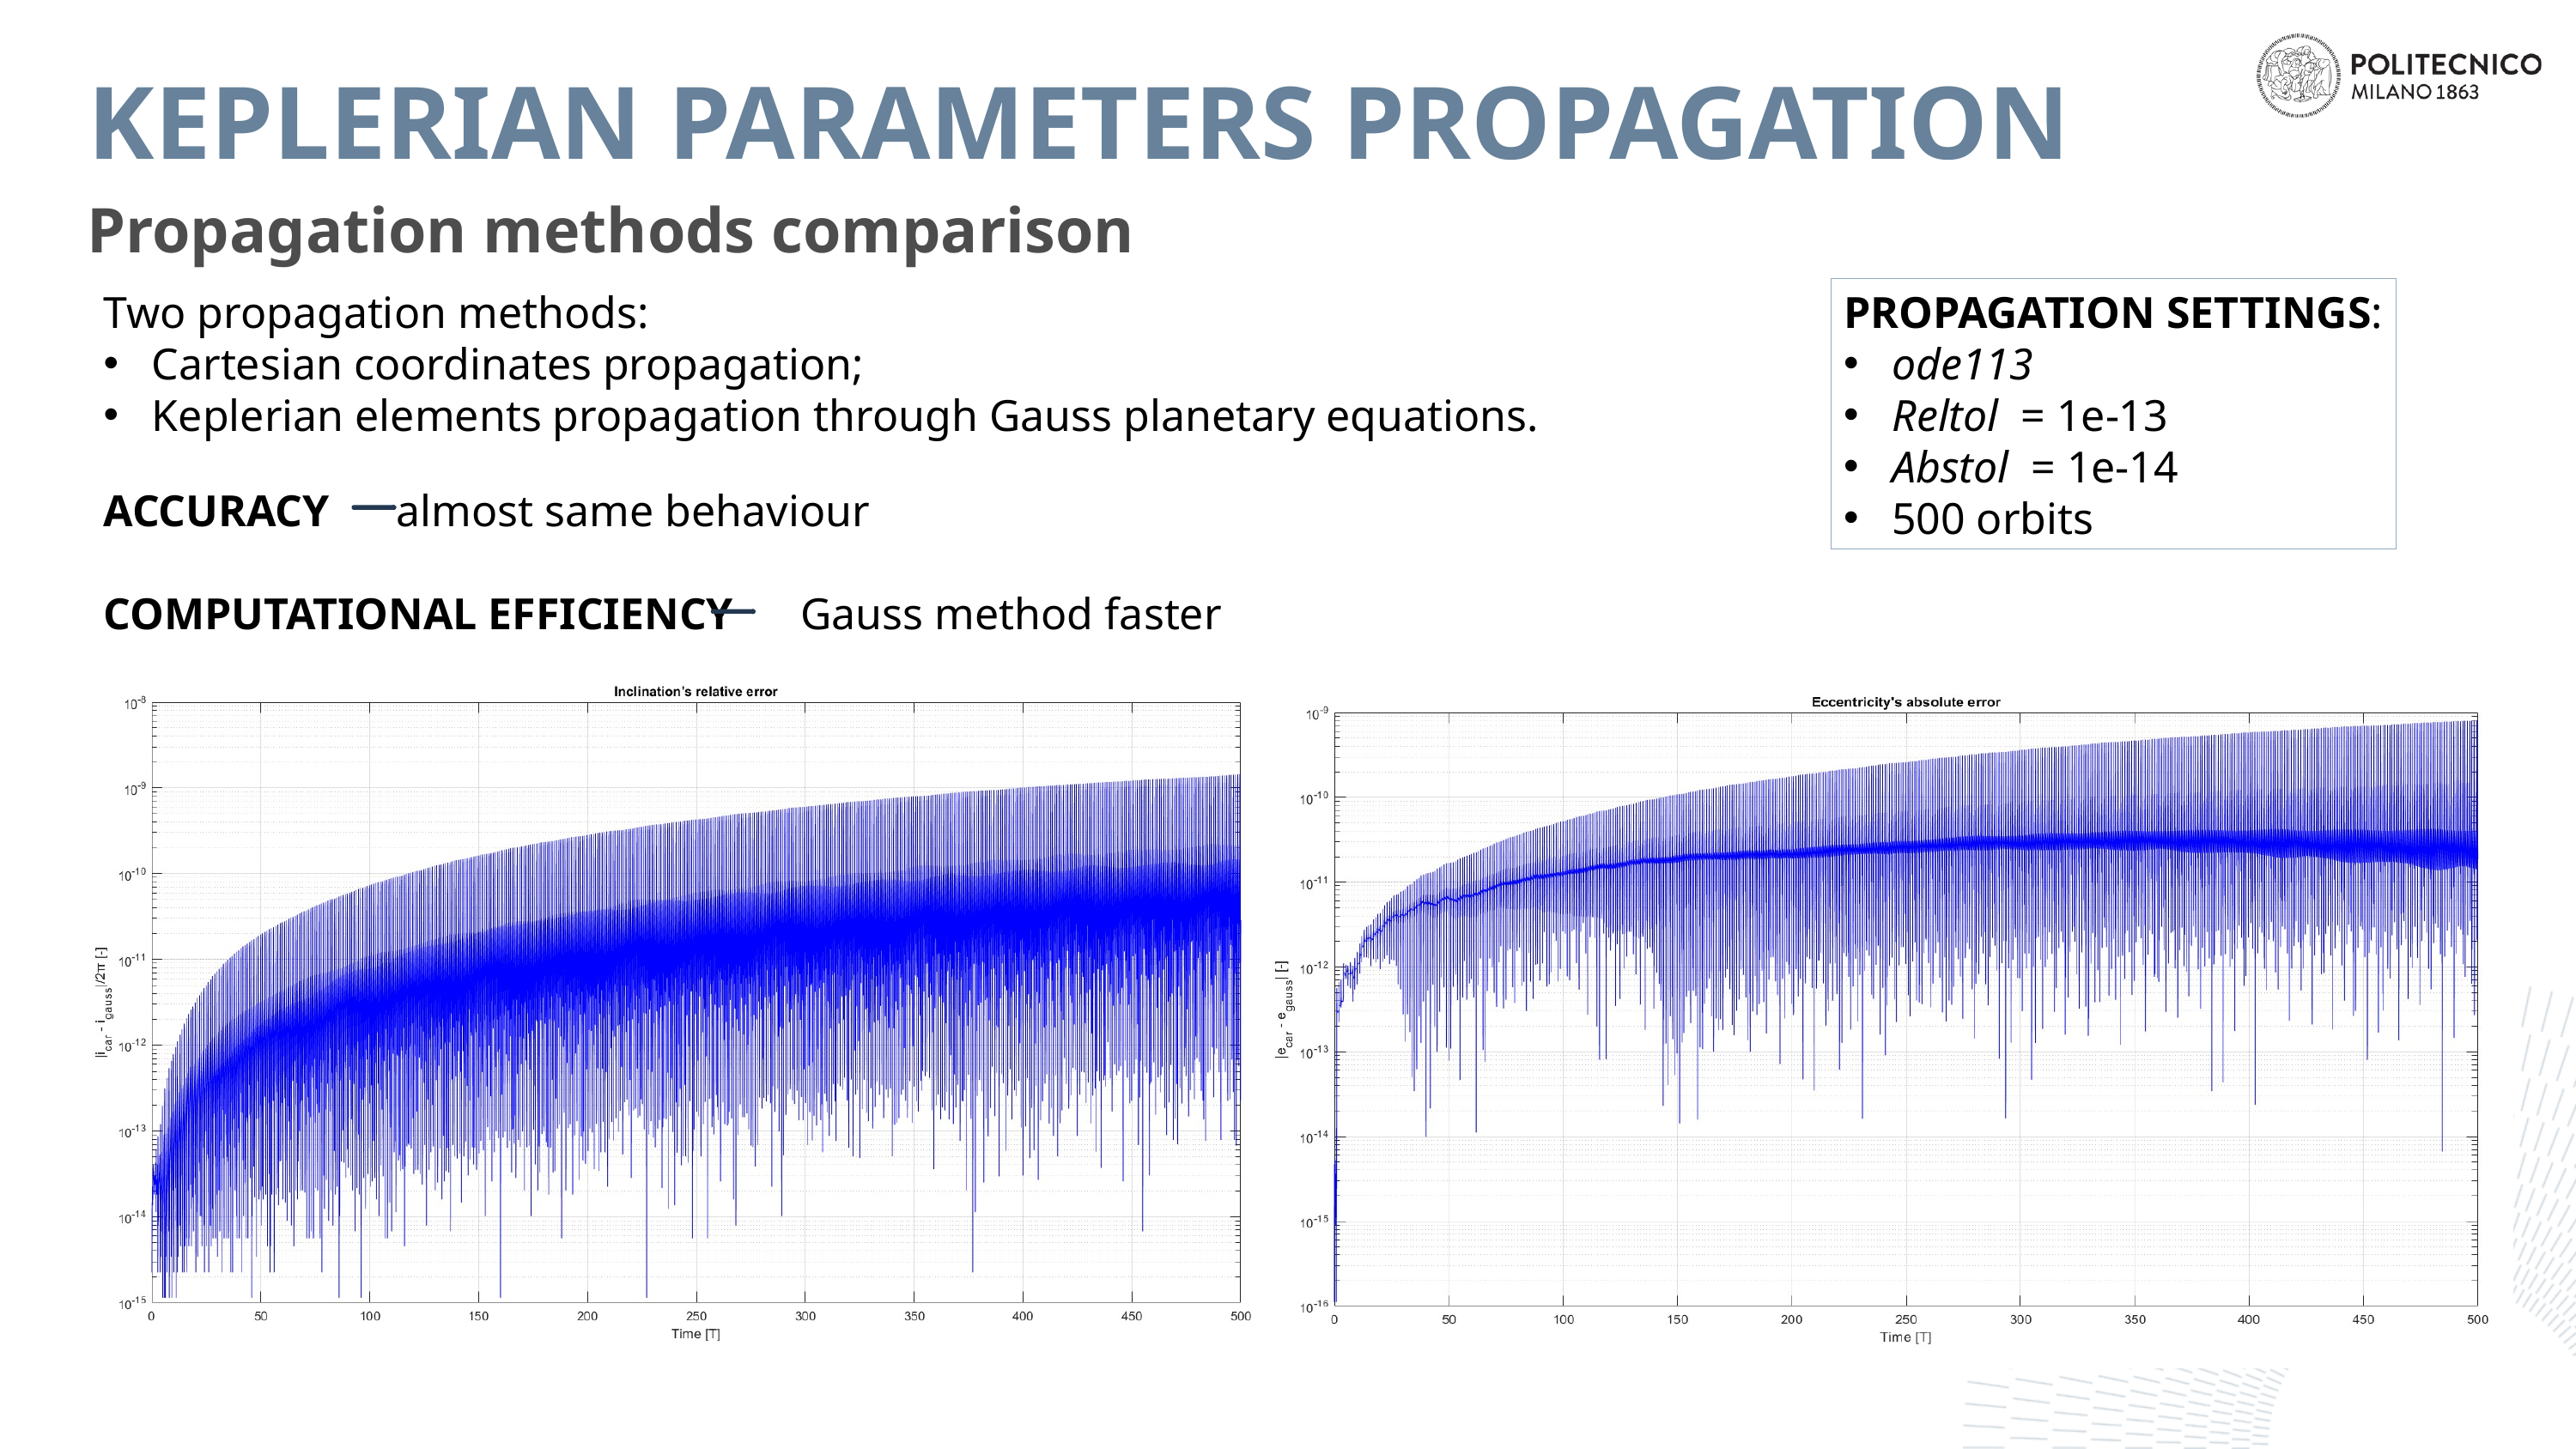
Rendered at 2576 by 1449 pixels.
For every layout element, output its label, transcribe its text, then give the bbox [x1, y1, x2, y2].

text_box [351, 505, 397, 511]
text_box Propagation methods comparison [74, 185, 1254, 272]
text_box [2257, 33, 2542, 118]
text_box PROPAGATION SETTINGS:​ ode113 Reltol = 1e-13 Abstol = 1e-14 500 orbits [1831, 278, 2397, 549]
text_box [1963, 977, 2576, 1449]
text_box Two propagation methods: Cartesian coordinates propagation; Keplerian elements propagation through Gauss planetary equations. [90, 278, 1831, 446]
picture [79, 679, 2513, 1368]
text_box ACCURACY almost same behaviour COMPUTATIONAL EFFICIENCY Gauss method faster [90, 476, 2012, 645]
text_box KEPLERIAN PARAMETERS PROPAGATION [75, 52, 2113, 185]
text_box [710, 609, 756, 615]
